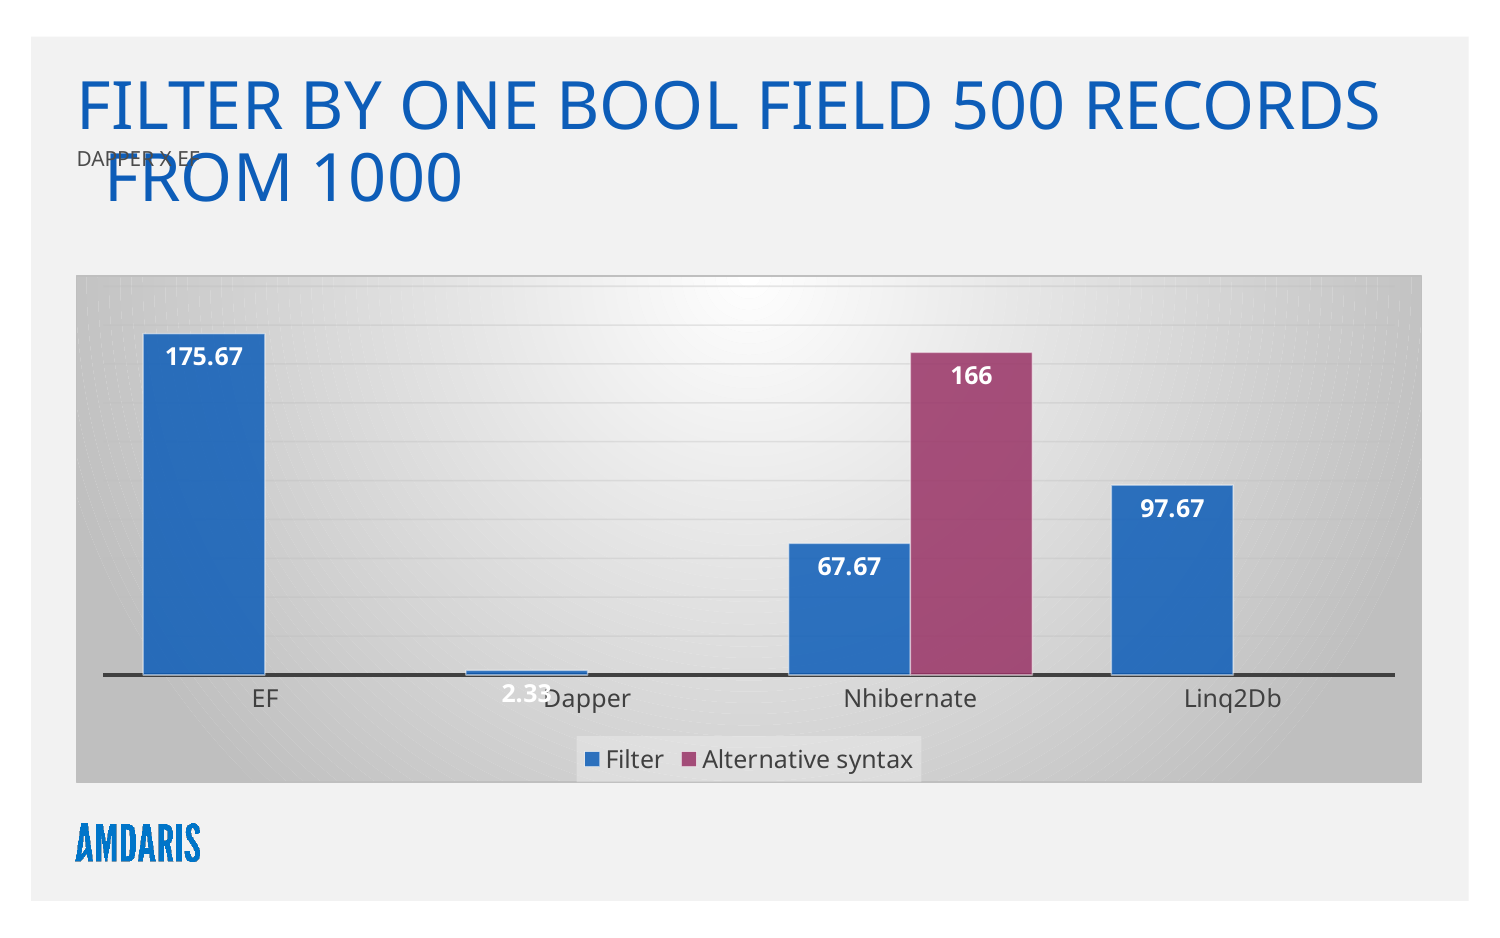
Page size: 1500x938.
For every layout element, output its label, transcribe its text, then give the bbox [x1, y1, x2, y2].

list Filter by one bool field 500 records from 1000 [76, 64, 1424, 126]
list Dapper x EF [76, 138, 1424, 187]
picture [75, 823, 200, 862]
chart [75, 275, 1423, 784]
